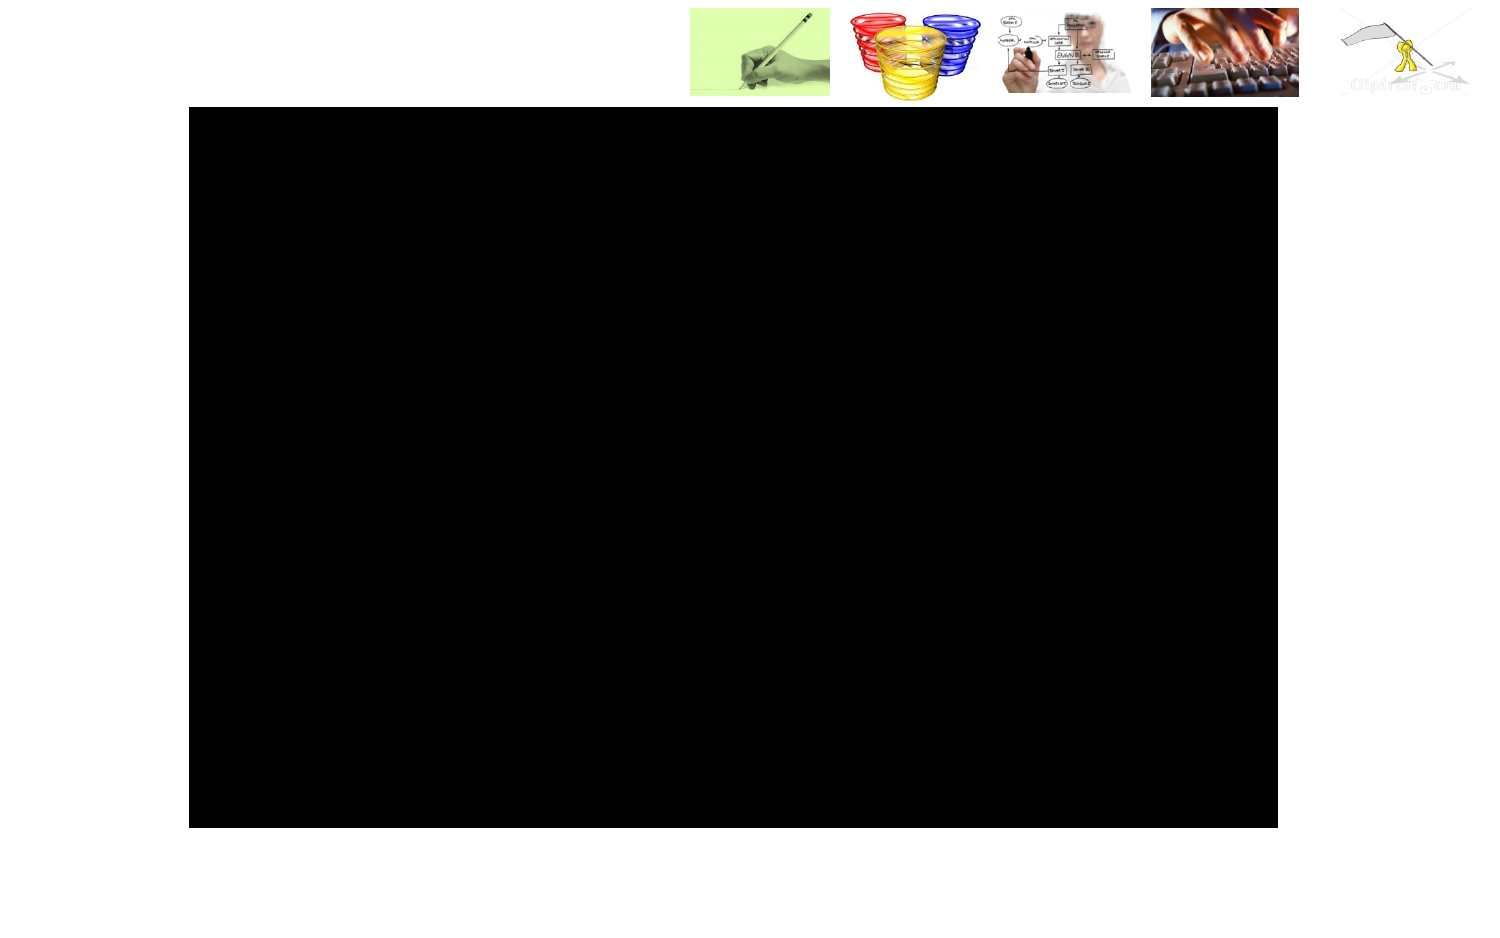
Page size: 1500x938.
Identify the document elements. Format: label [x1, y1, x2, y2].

picture [1340, 7, 1471, 97]
picture [1151, 7, 1299, 97]
text_box [188, 106, 1279, 829]
picture [690, 7, 830, 97]
picture [850, 12, 981, 102]
picture [997, 4, 1131, 93]
